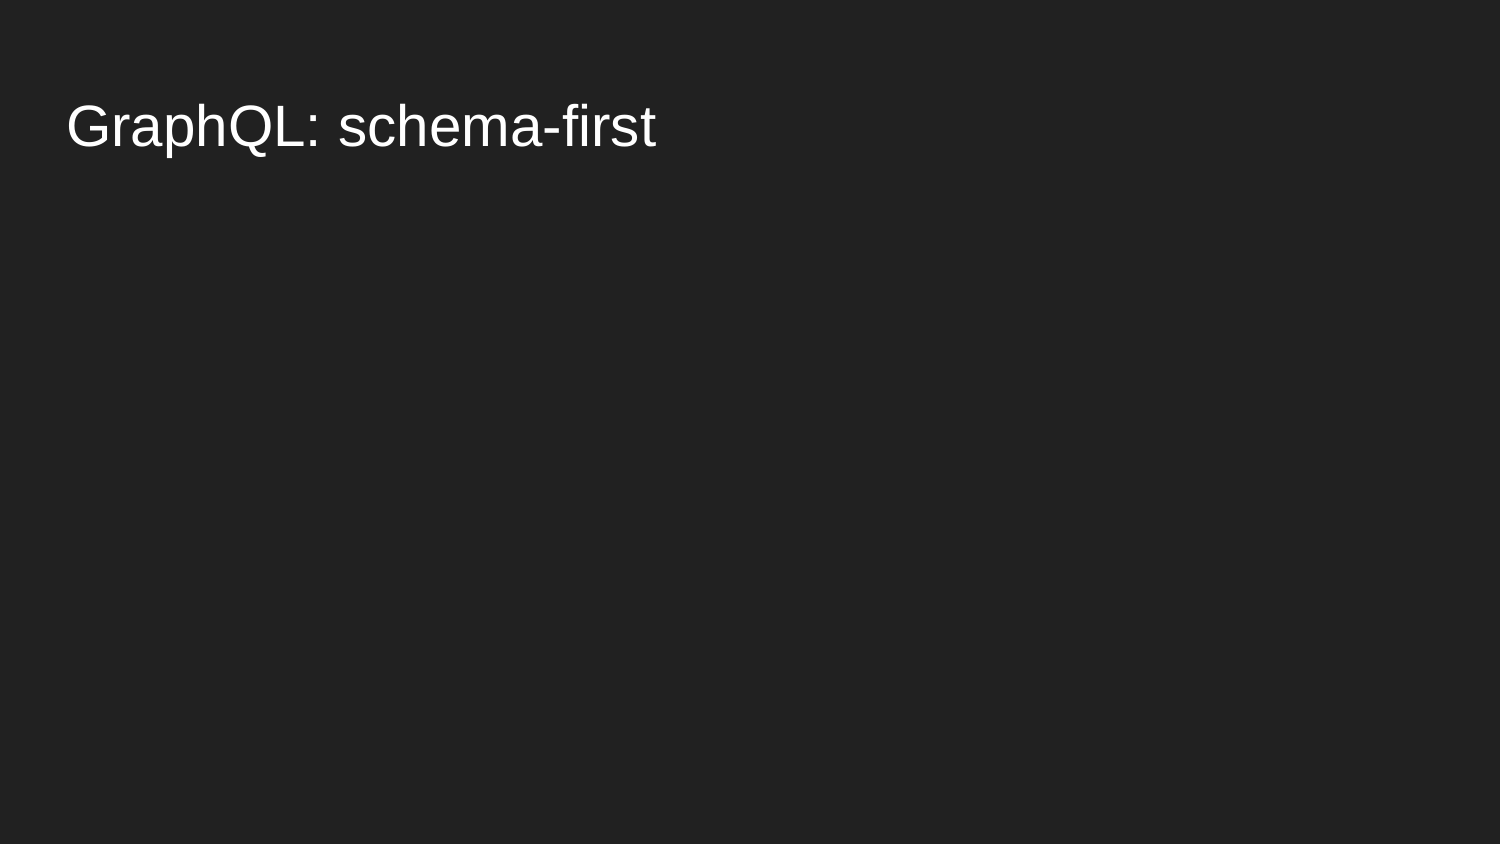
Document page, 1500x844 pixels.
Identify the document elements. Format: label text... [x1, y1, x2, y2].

title GraphQL: schema-first [51, 72, 1449, 167]
